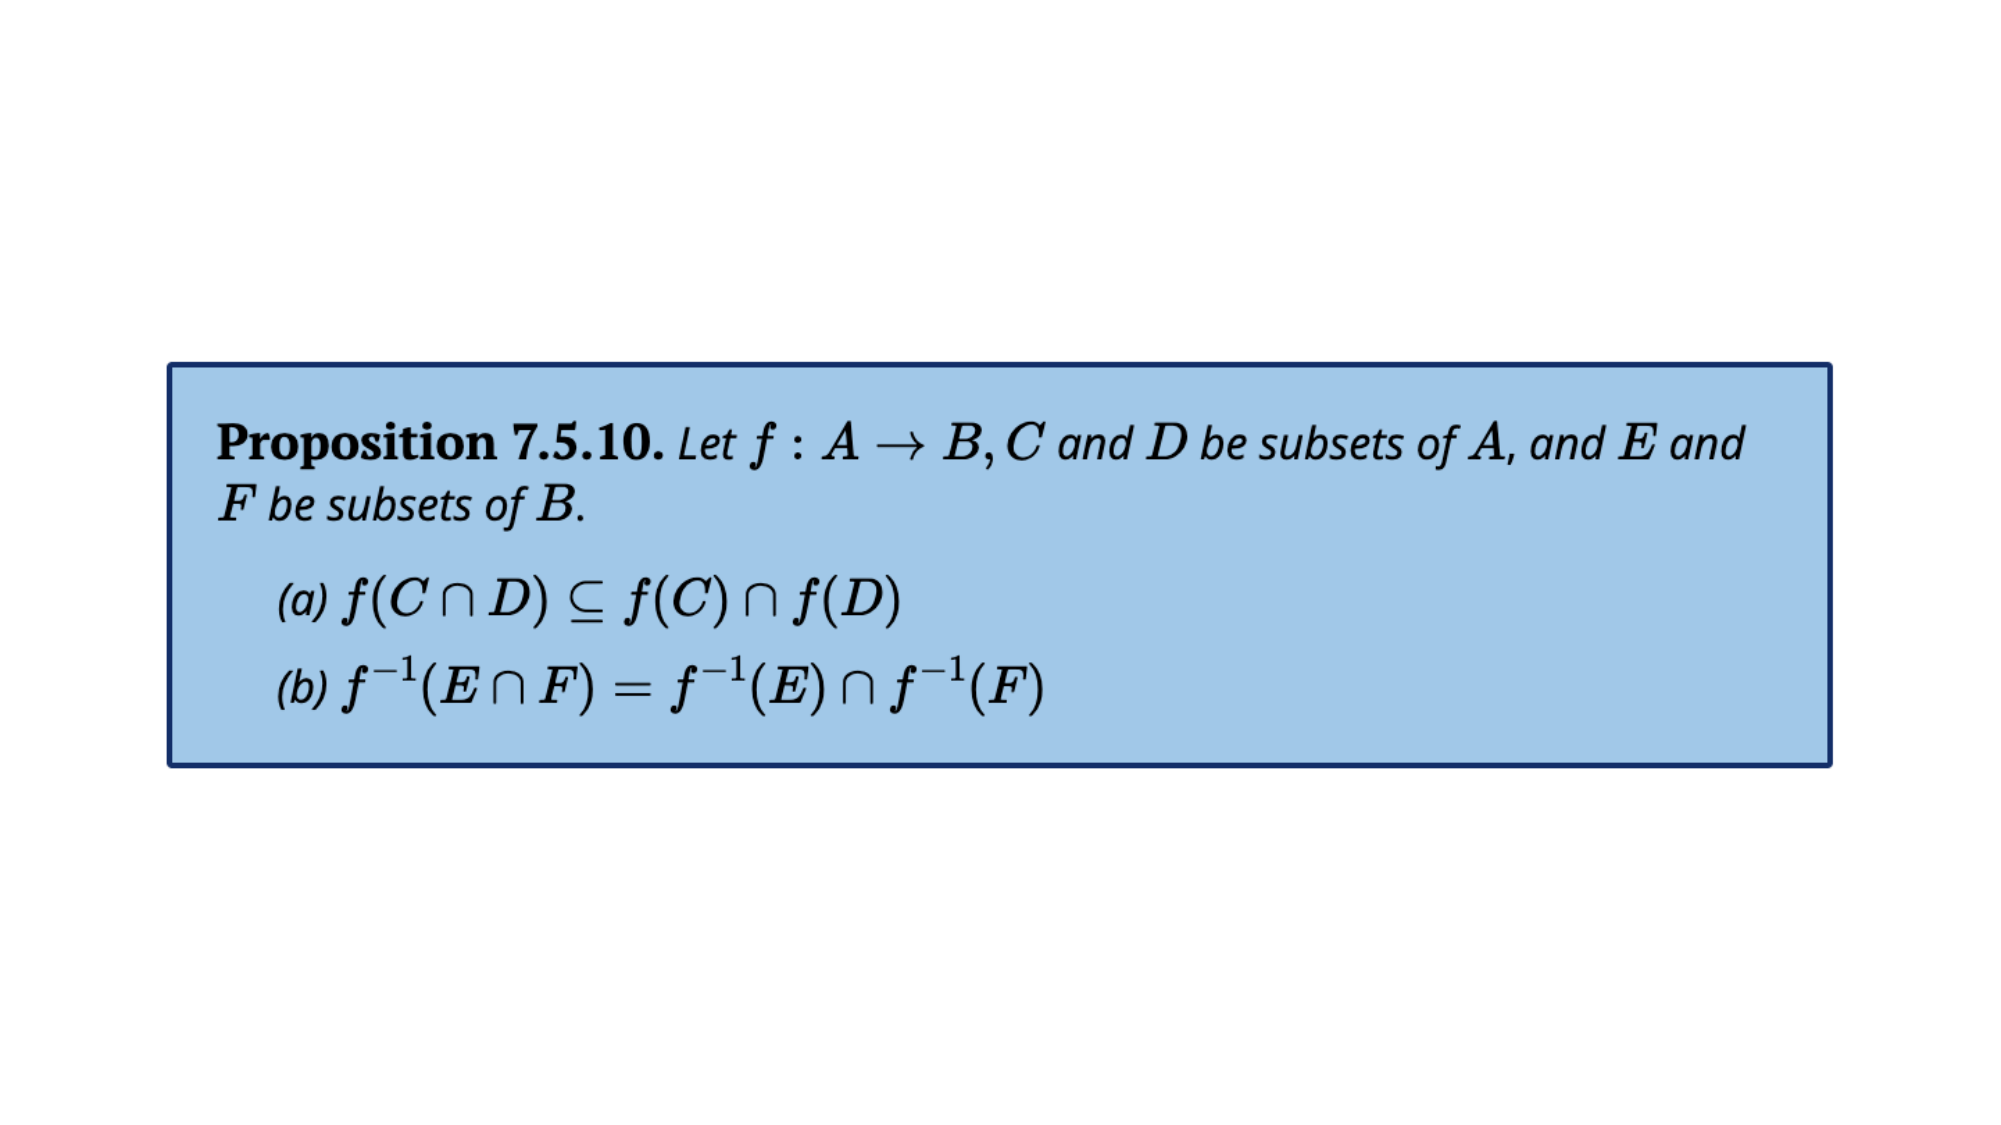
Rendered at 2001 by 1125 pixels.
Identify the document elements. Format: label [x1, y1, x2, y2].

picture [152, 343, 1848, 781]
